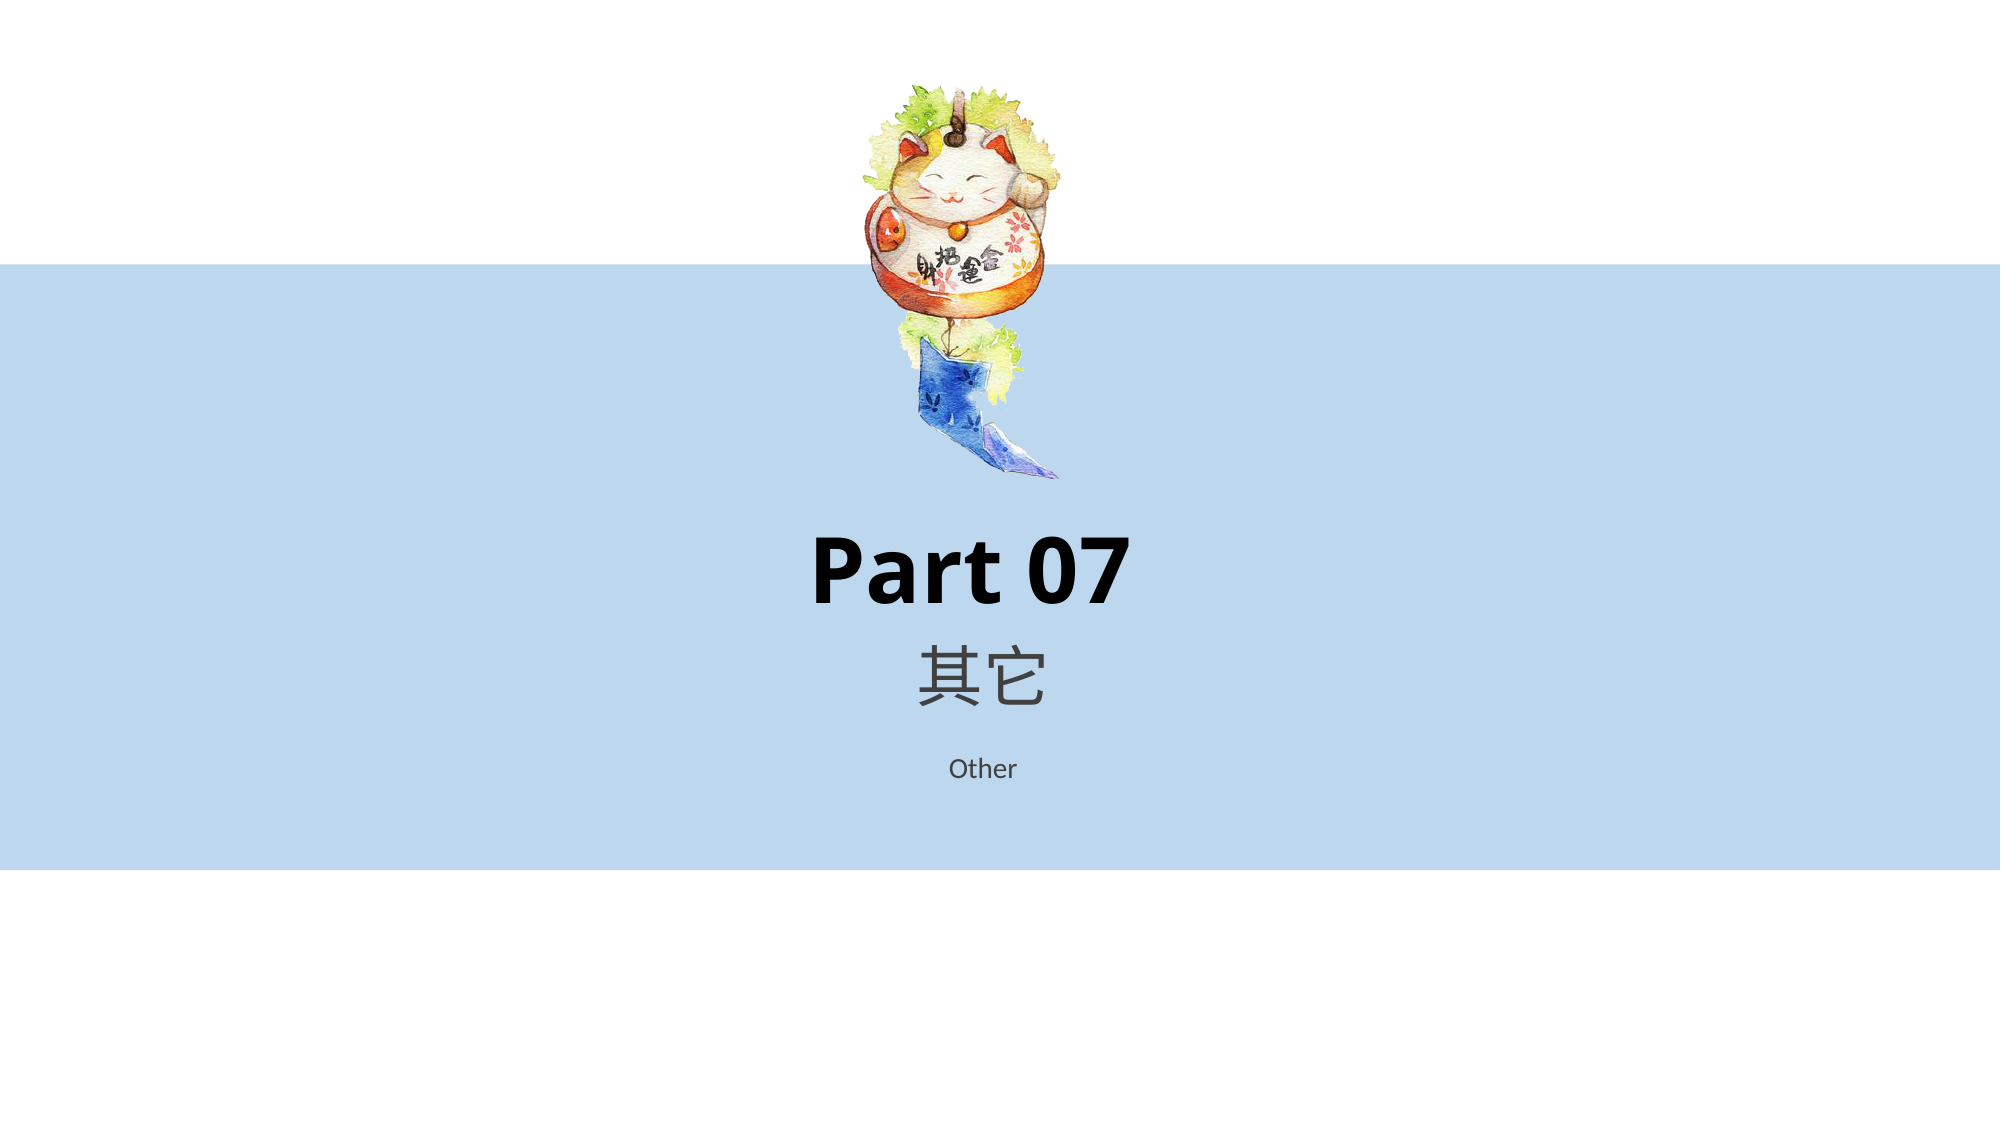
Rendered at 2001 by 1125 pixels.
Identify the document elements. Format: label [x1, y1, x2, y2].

text_box [0, 263, 2000, 871]
picture [855, 76, 1069, 487]
text_box [574, 504, 1392, 794]
